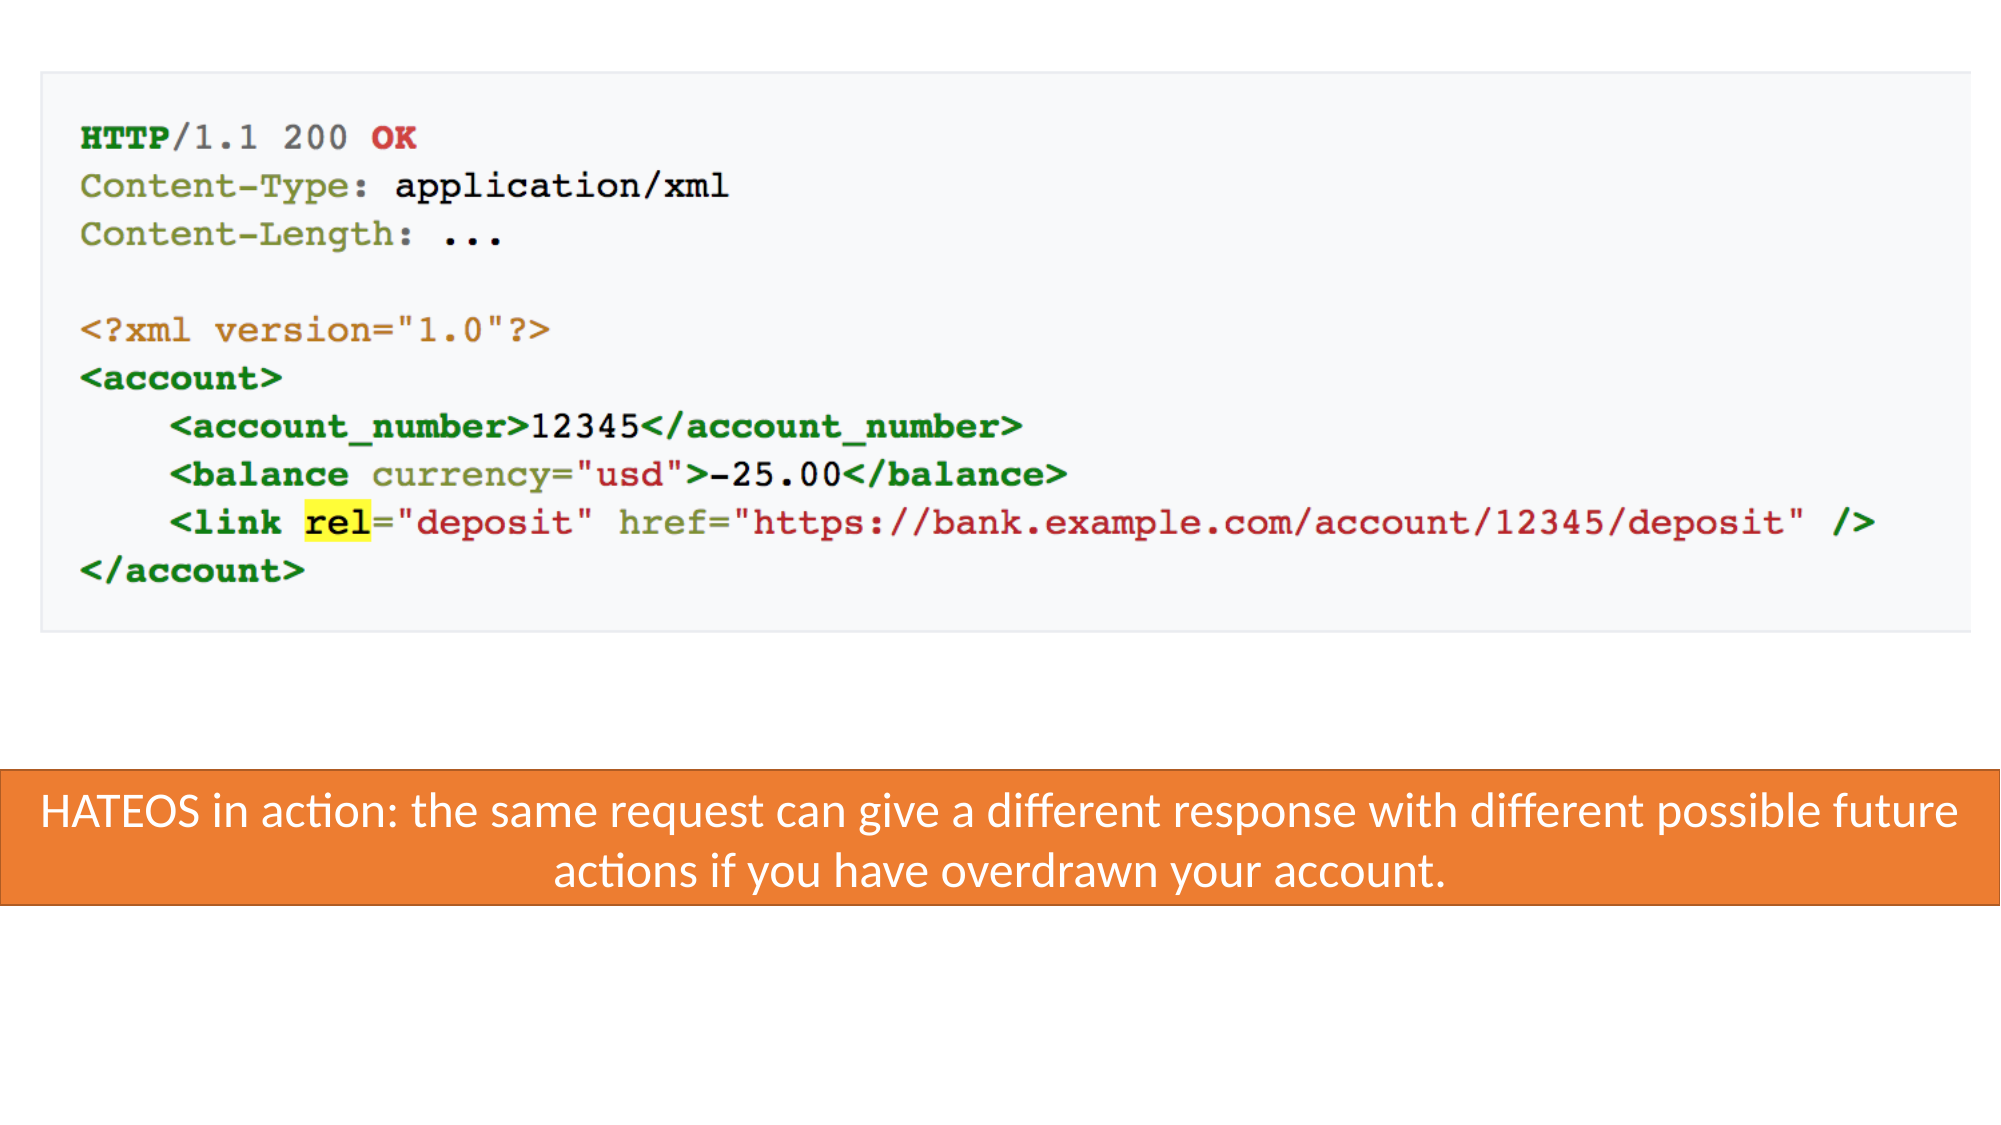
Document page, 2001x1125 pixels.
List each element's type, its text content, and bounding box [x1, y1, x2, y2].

picture [19, 58, 1971, 649]
text_box HATEOS in action: the same request can give a different response with different possible future actions if you have overdrawn your account. [0, 769, 2000, 906]
